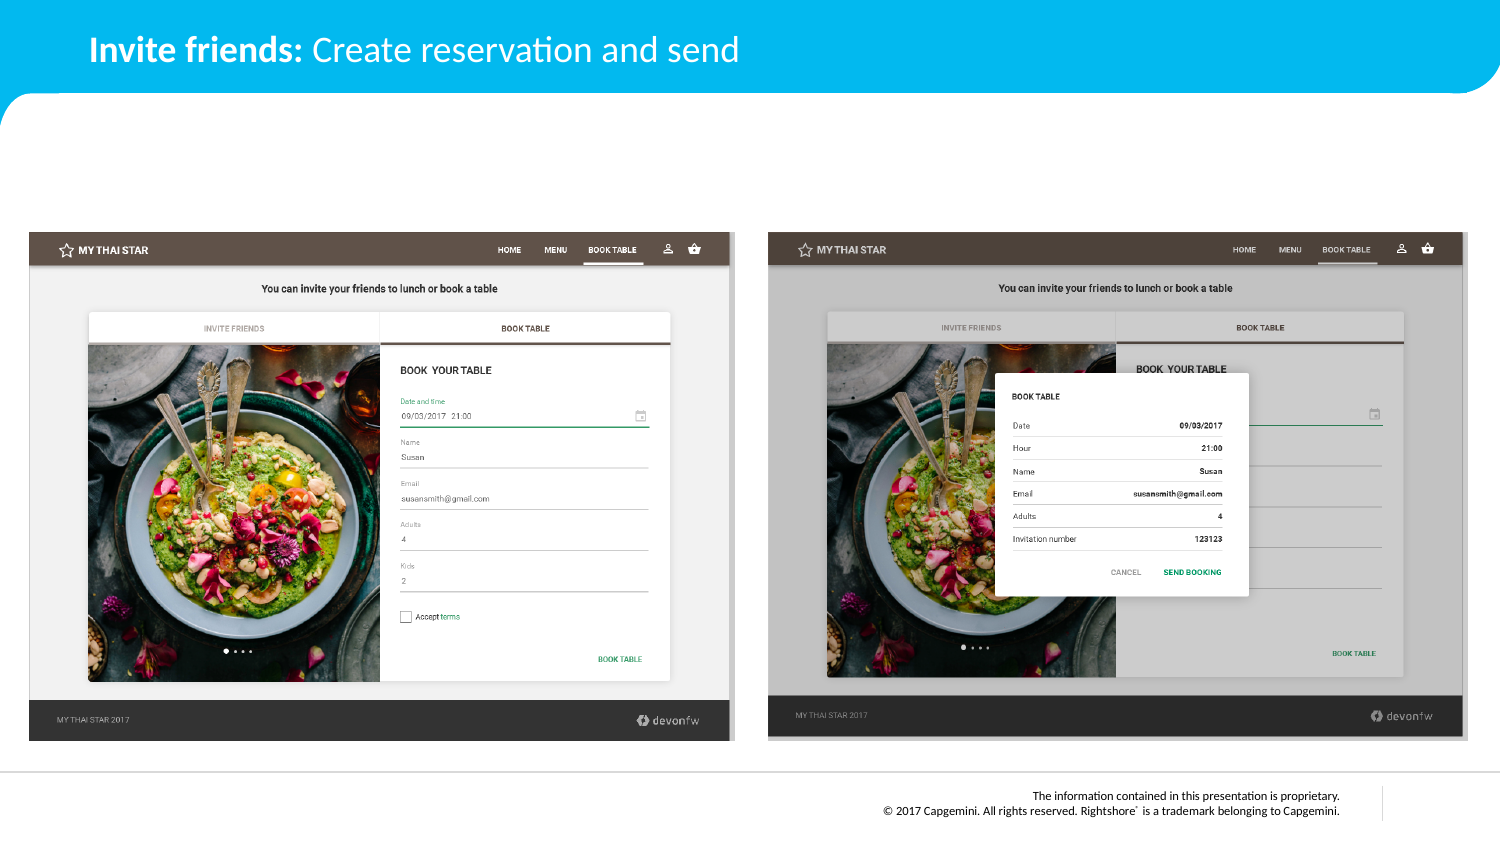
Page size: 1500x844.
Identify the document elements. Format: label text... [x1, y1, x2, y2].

picture [29, 232, 735, 741]
picture [768, 232, 1468, 741]
title Invite friends: Create reservation and send [73, 0, 1468, 96]
